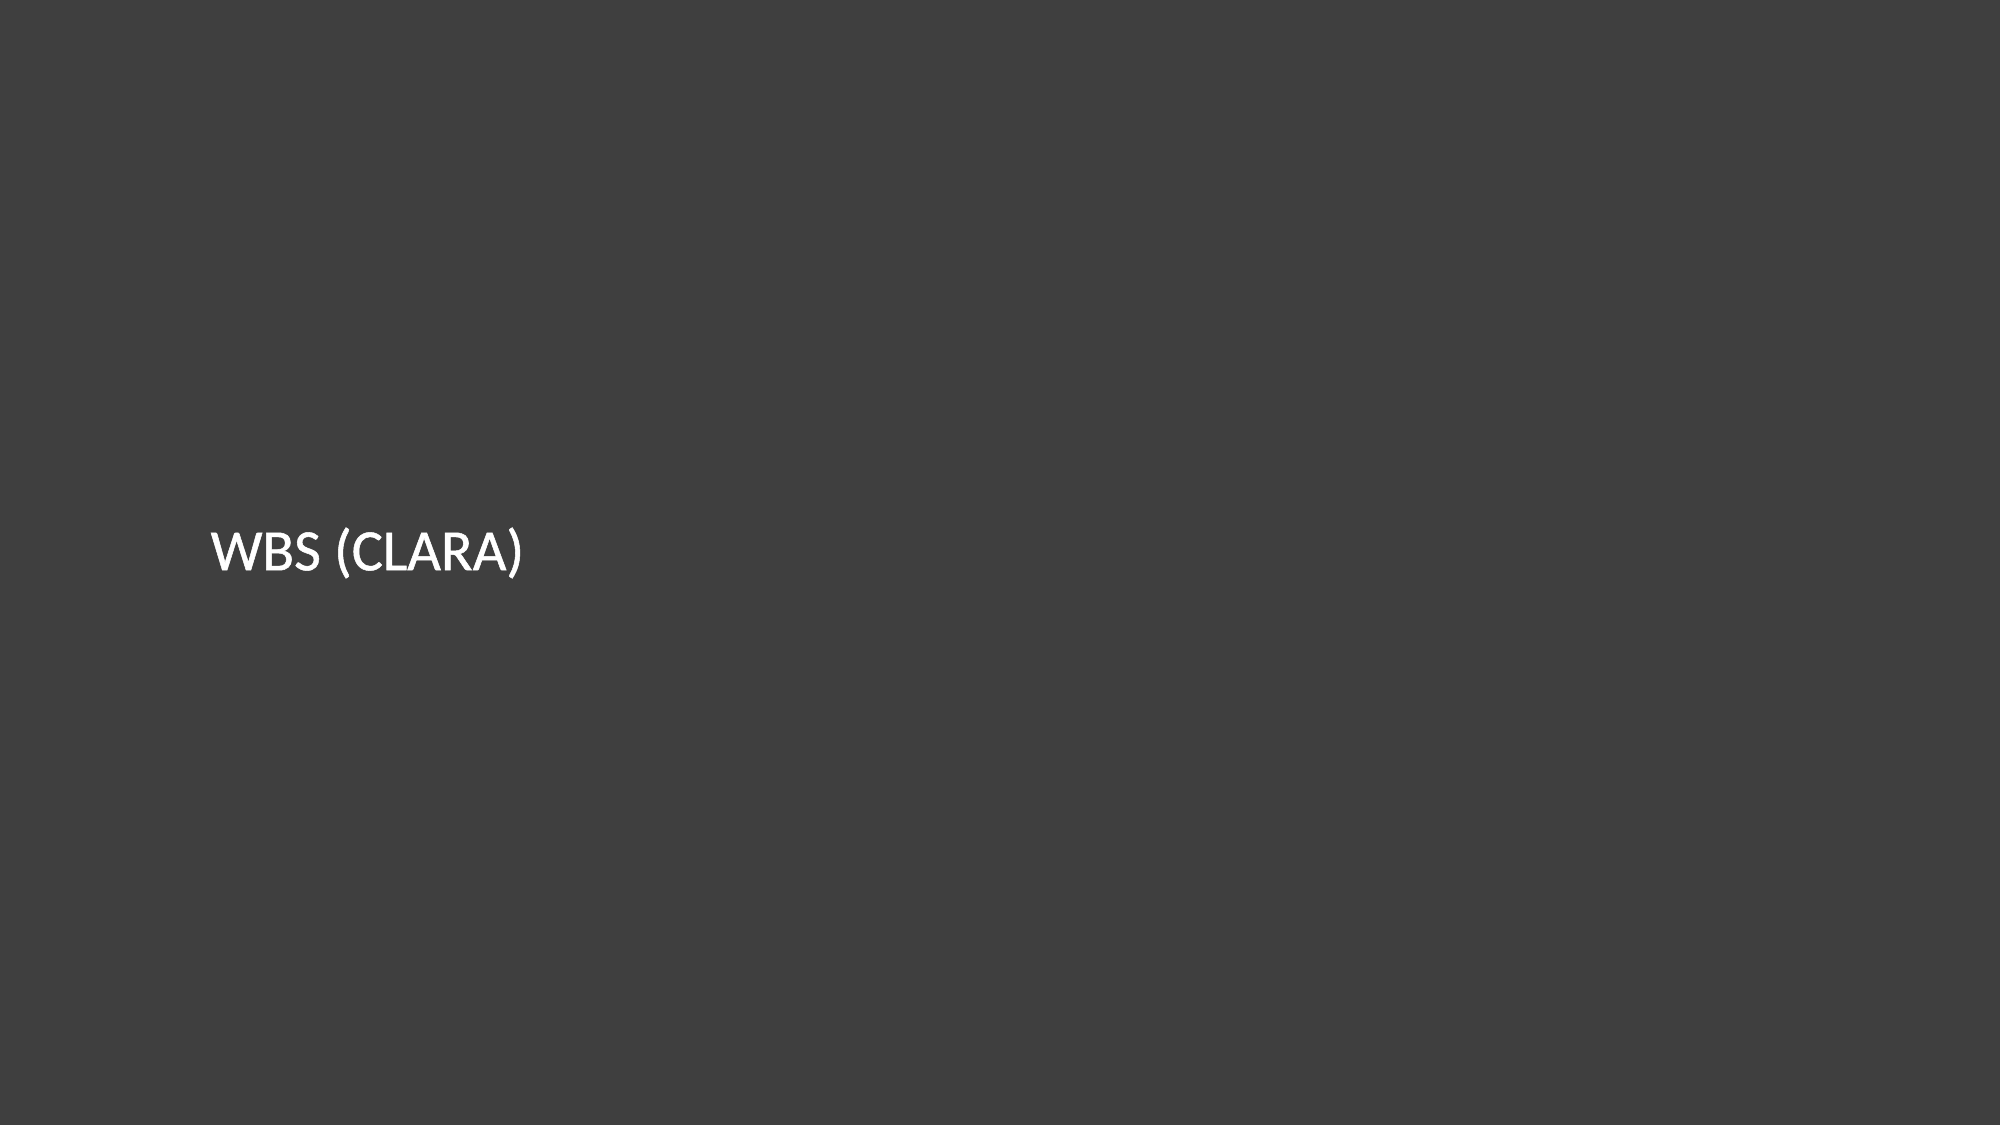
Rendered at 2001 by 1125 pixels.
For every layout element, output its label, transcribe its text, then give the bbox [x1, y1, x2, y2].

text_box WBS (CLARA) [195, 512, 1921, 607]
